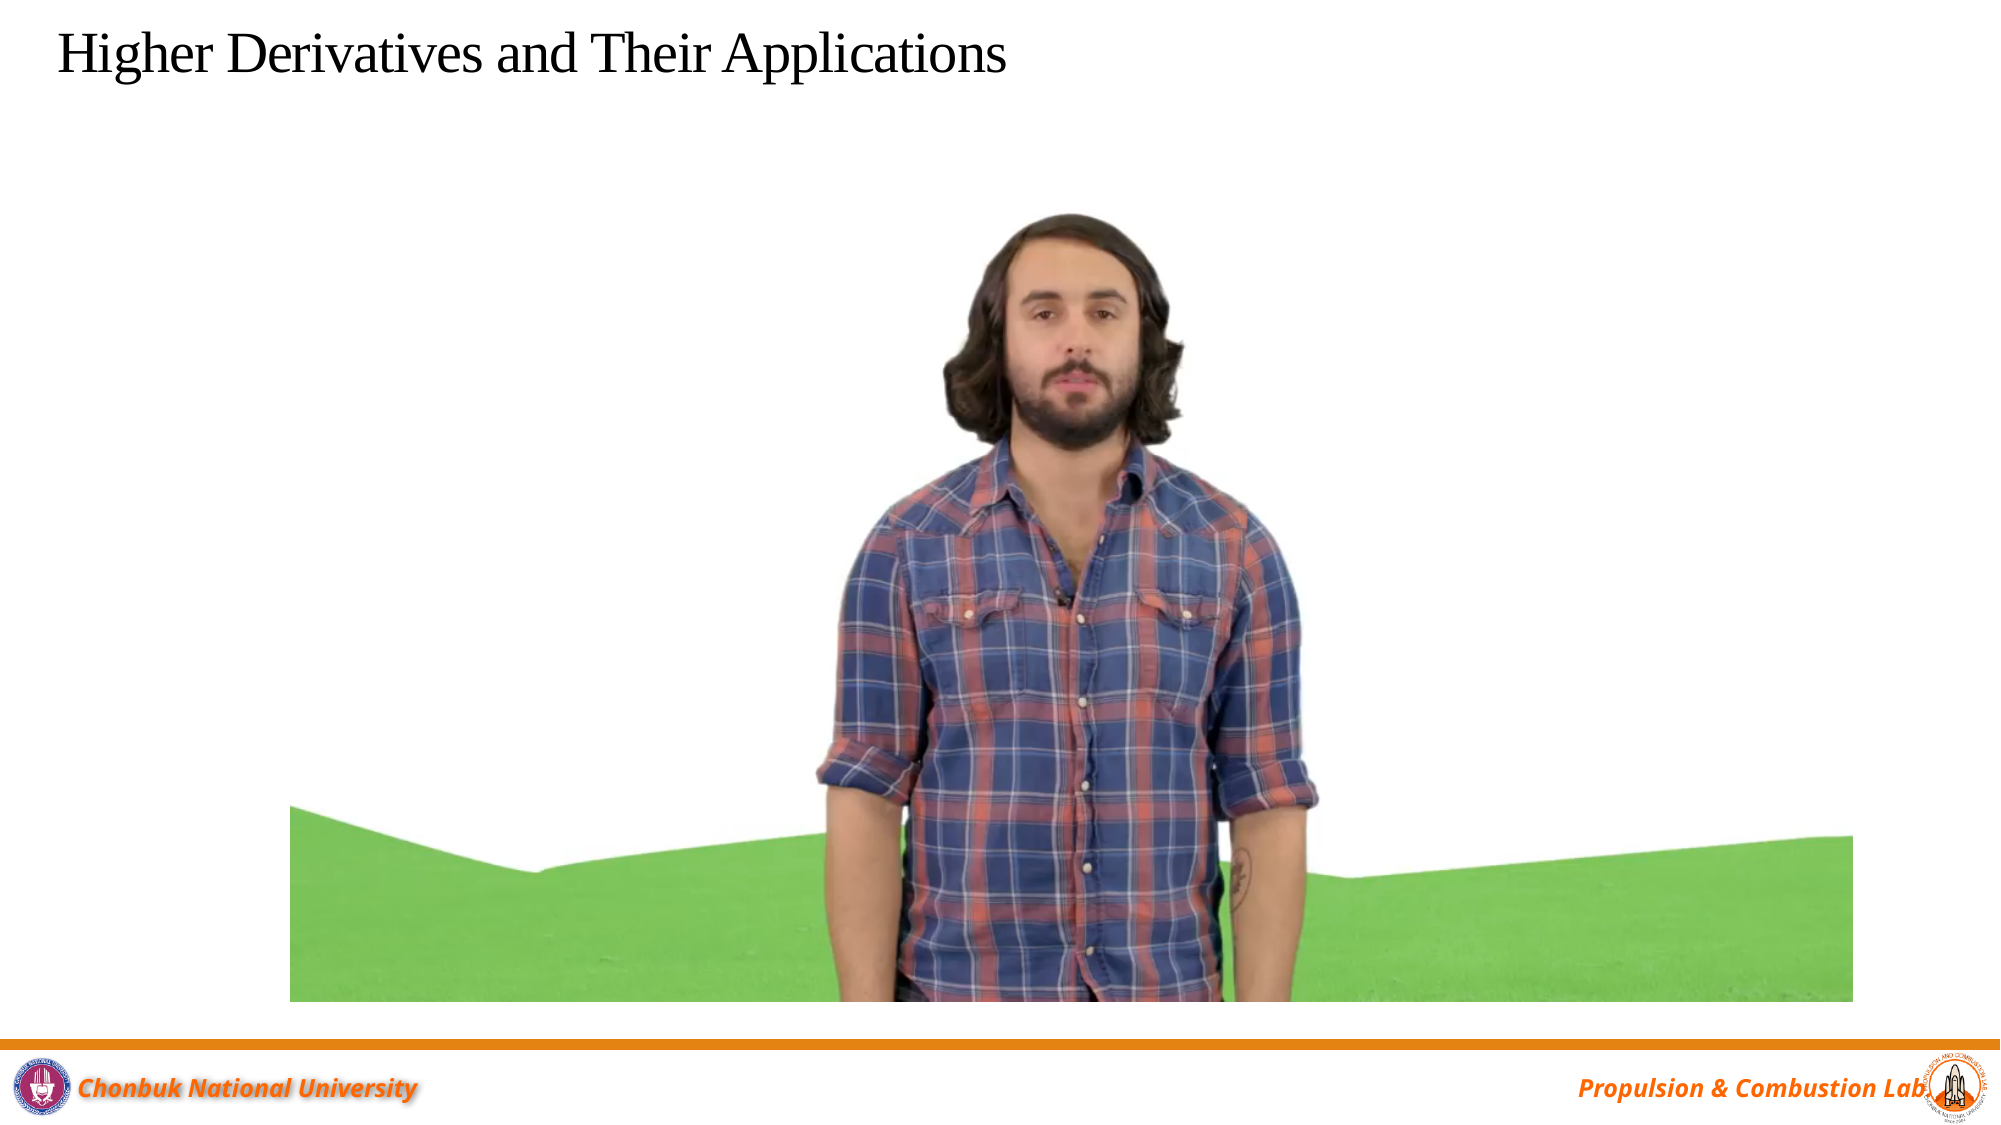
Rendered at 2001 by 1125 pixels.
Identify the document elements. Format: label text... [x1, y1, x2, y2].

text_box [289, 122, 1854, 1003]
picture [9, 1054, 74, 1119]
picture [1910, 1040, 1999, 1125]
text_box Higher Derivatives and Their Applications [41, 16, 1807, 92]
